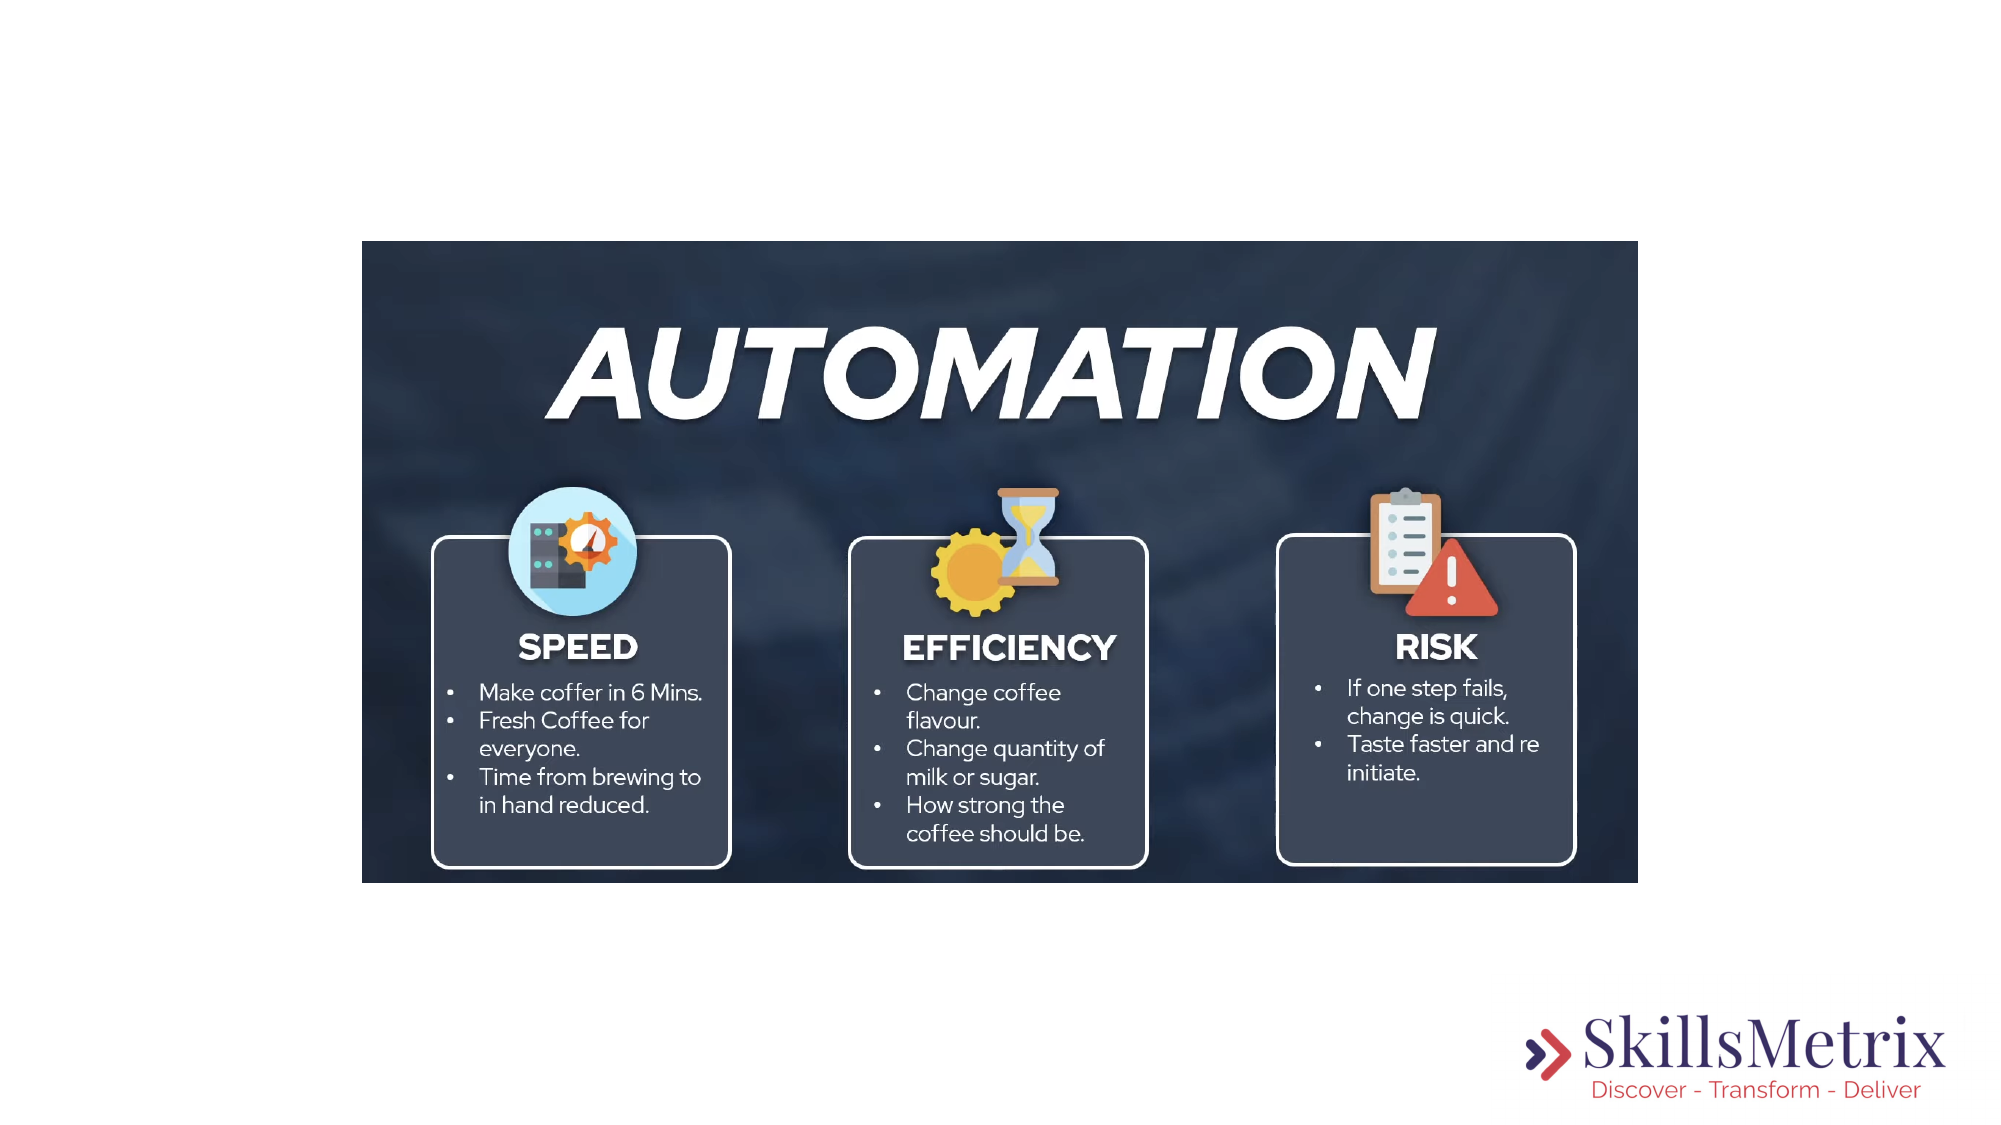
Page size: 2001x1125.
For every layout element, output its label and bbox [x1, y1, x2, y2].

picture [1491, 974, 2000, 1125]
picture [362, 241, 1638, 884]
